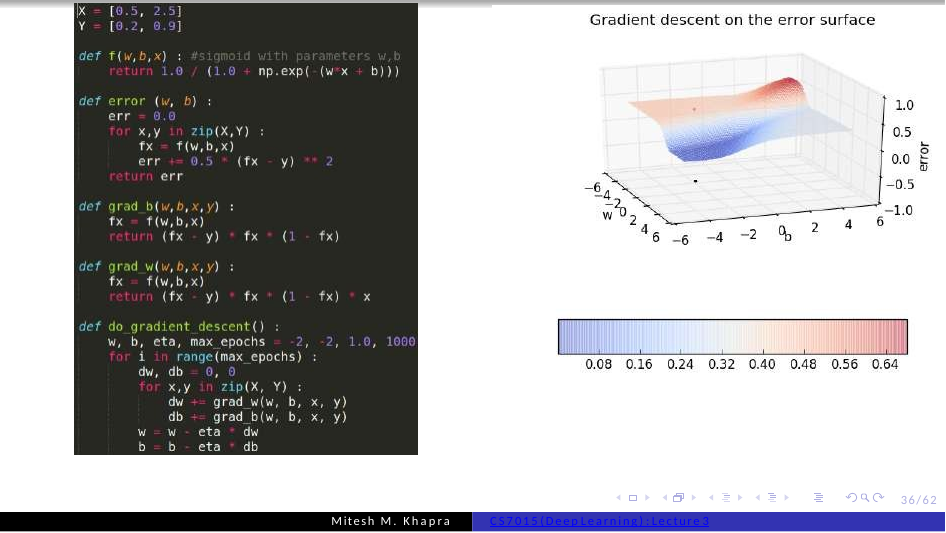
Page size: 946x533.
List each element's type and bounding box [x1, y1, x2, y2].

text_box [898, 493, 941, 508]
text_box [0, 0, 946, 455]
text_box [0, 511, 946, 532]
